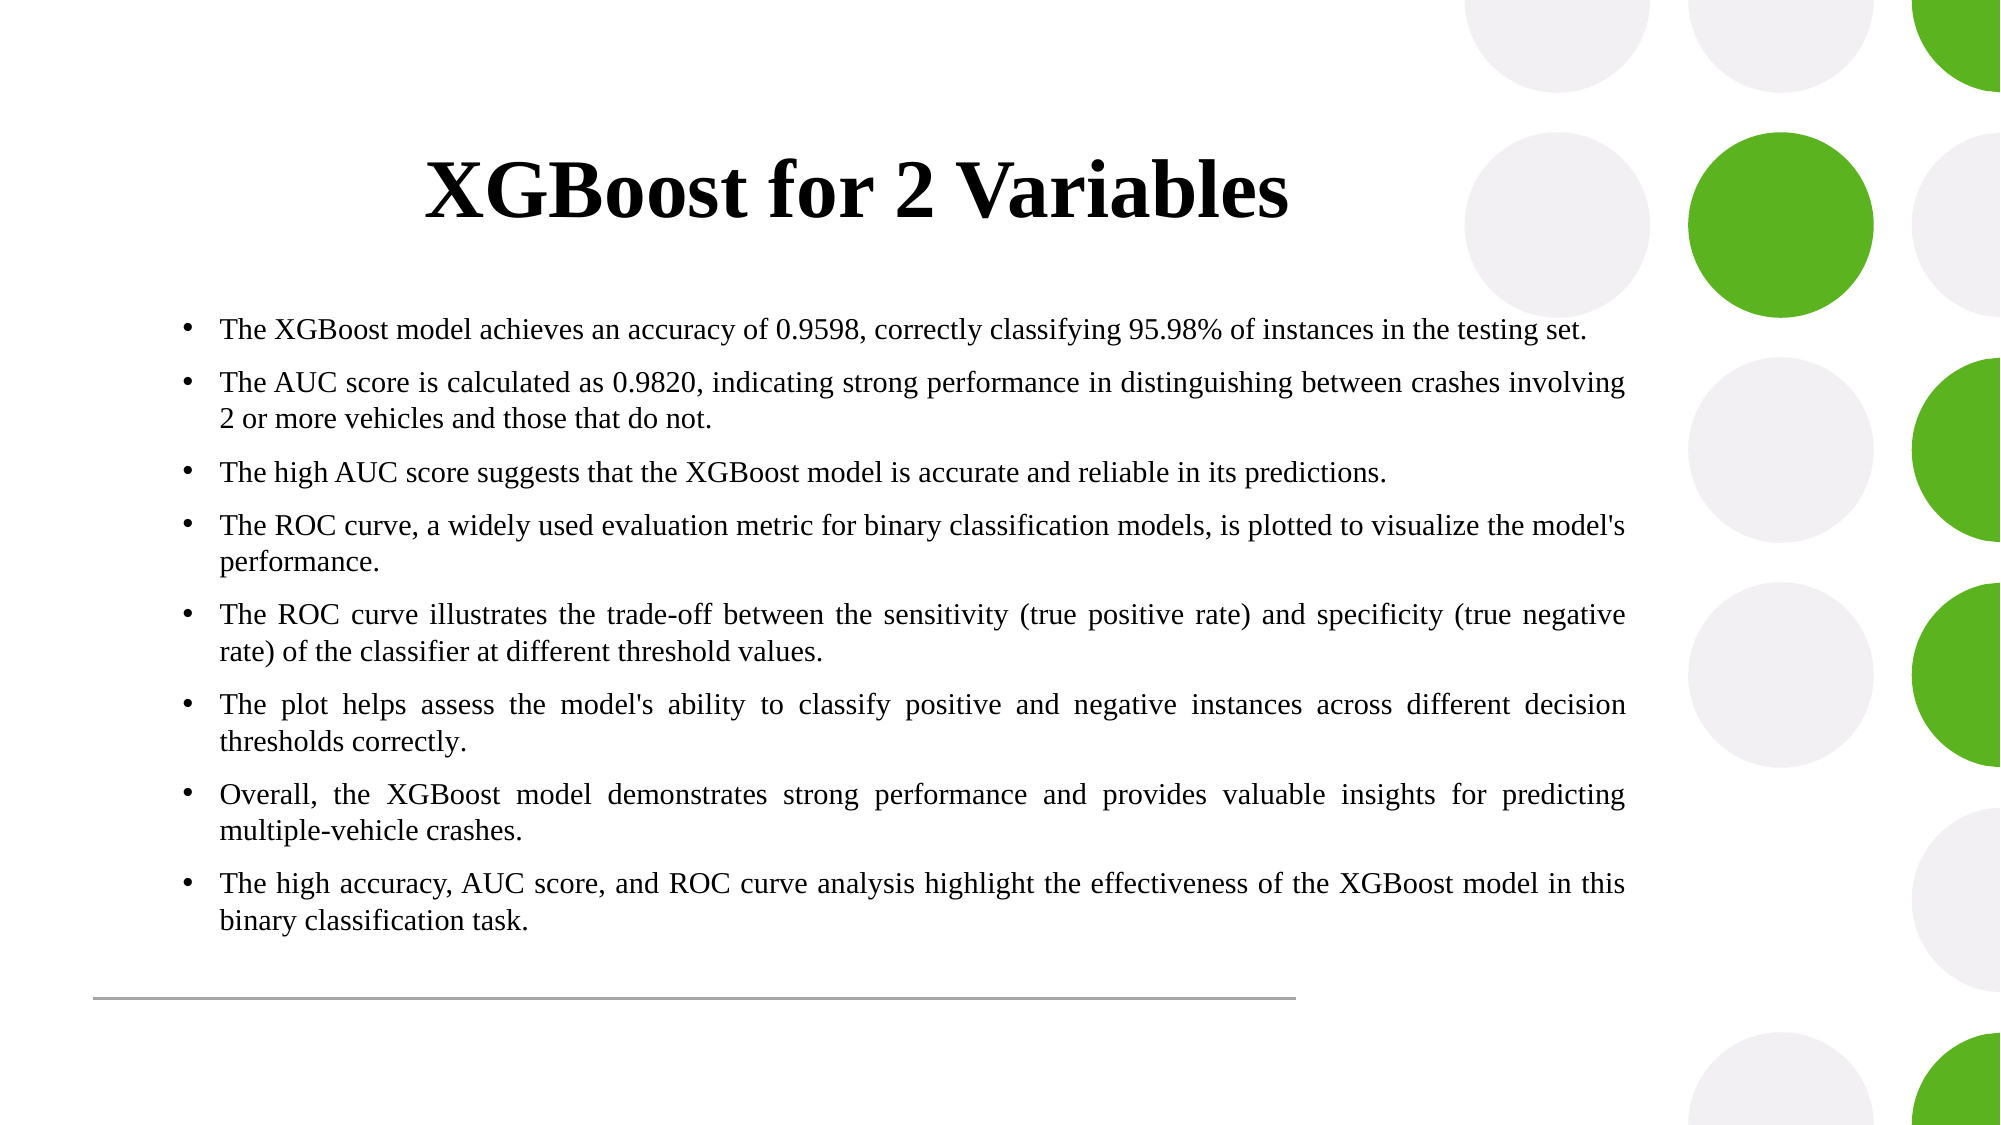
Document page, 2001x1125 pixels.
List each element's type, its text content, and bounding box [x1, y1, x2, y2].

title XGBoost for 2 Variables [92, 126, 1623, 284]
list The XGBoost model achieves an accuracy of 0.9598, correctly classifying 95.98% of instances in the testing set. The AUC score is calculated as 0.9820, indicating strong performance in distinguishing between crashes involving 2 or more vehicles and those that do not. The high AUC score suggests that the XGBoost model is accurate and reliable in its predictions. The ROC curve, a widely used evaluation metric for binary classification models, is plotted to visualize the model's performance. The ROC curve illustrates the trade-off between the sensitivity (true positive rate) and specificity (true negative rate) of the classifier at different threshold values. The plot helps assess the model's ability to classify positive and negative instances across different decision thresholds correctly. Overall, the XGBoost model demonstrates strong performance and provides valuable insights for predicting multiple-vehicle crashes. The high accuracy, AUC score, and ROC curve analysis highlight the effectiveness of the XGBoost model in this binary classification task. [167, 301, 1643, 949]
